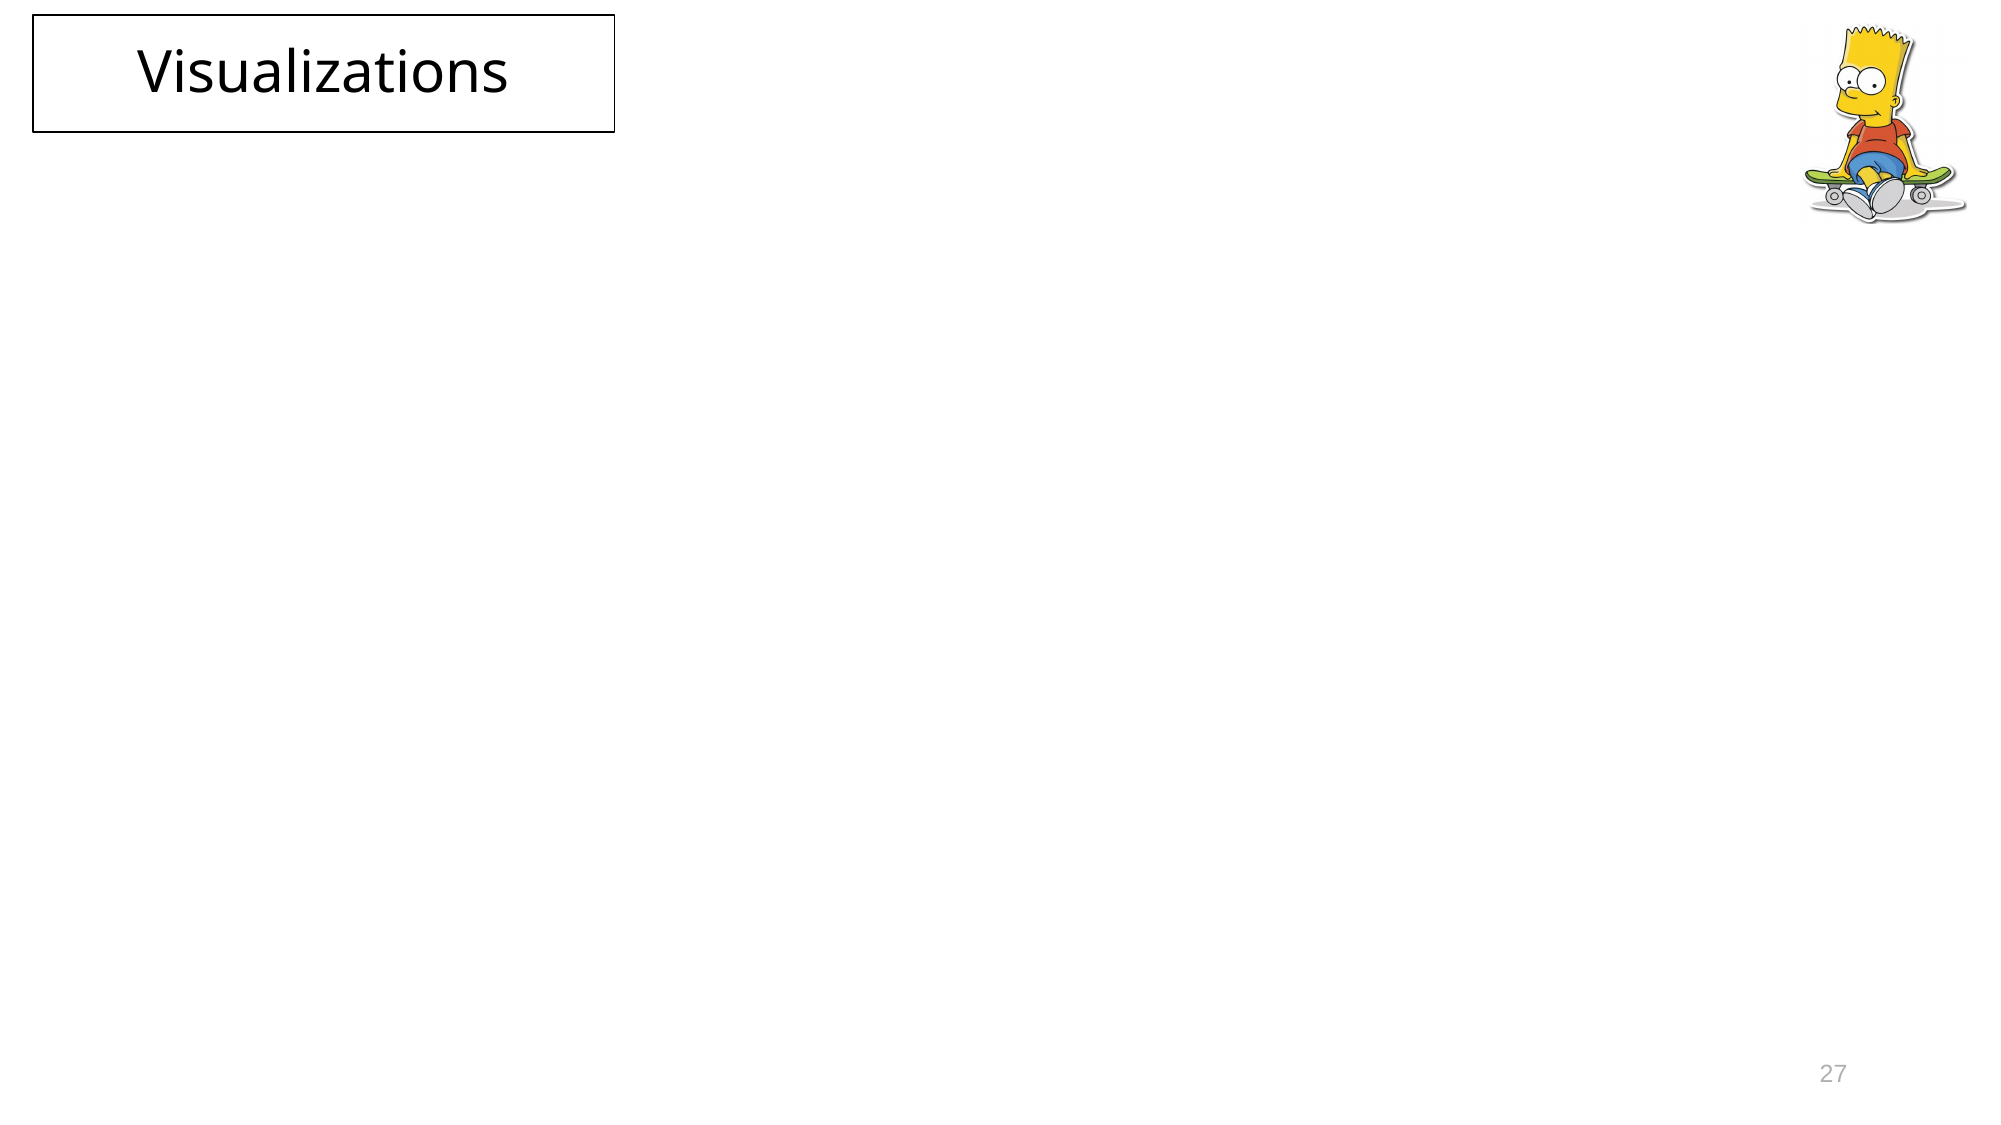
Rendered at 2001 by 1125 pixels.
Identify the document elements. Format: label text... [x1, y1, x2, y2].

slide_number 27 [1412, 1042, 1863, 1103]
text_box Visualizations [33, 15, 507, 133]
picture [1797, 22, 1968, 224]
text_box [507, 11, 1619, 209]
